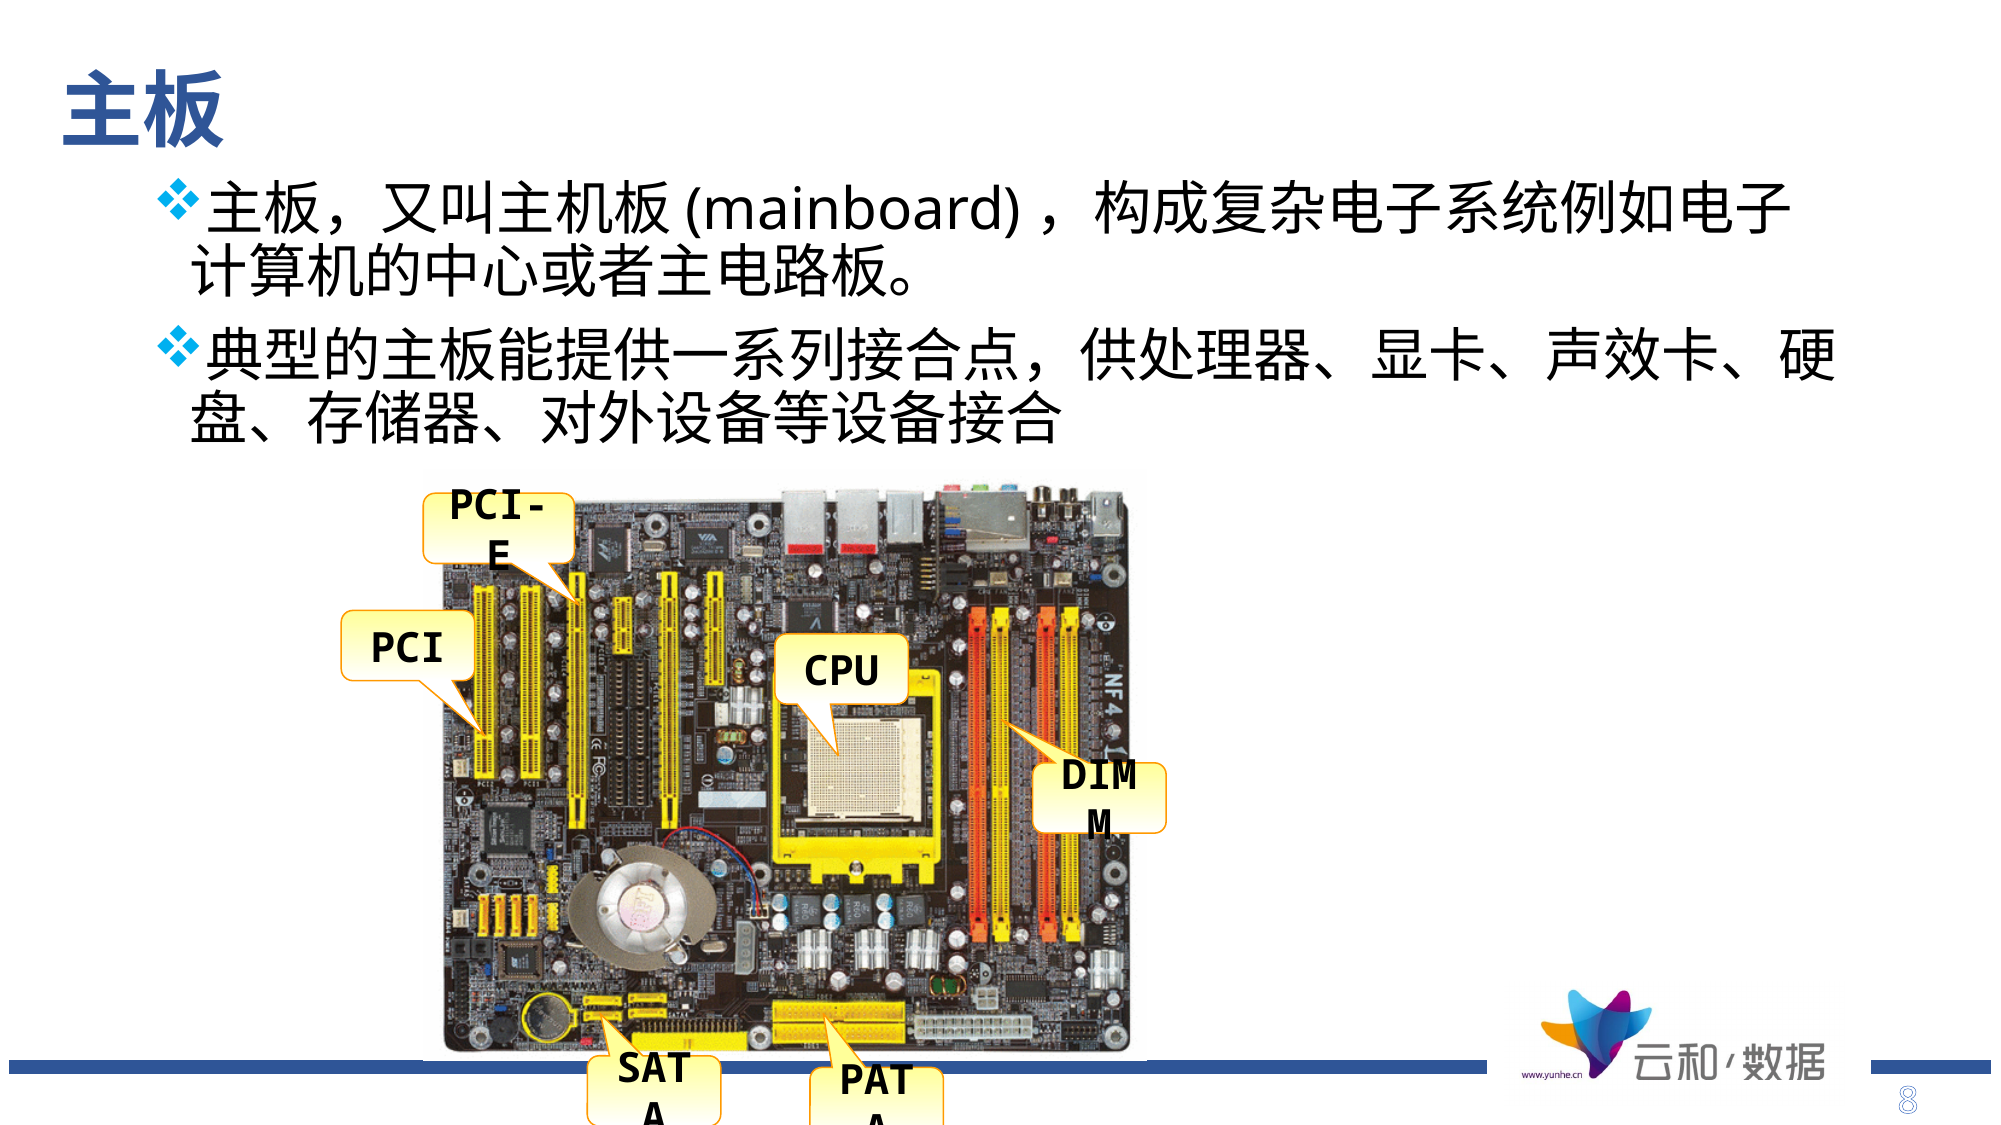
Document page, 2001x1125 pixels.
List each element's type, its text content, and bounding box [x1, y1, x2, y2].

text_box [341, 469, 1167, 1125]
picture [1504, 981, 1845, 1106]
list 主板，又叫主机板(mainboard)，构成复杂电子系统例如电子计算机的中心或者主电路板。 典型的主板能提供一系列接合点，供处理器、显卡、声效卡、硬盘、存储器、对外设备等设备接合 [137, 171, 1863, 886]
title 主板 [44, 4, 1770, 222]
